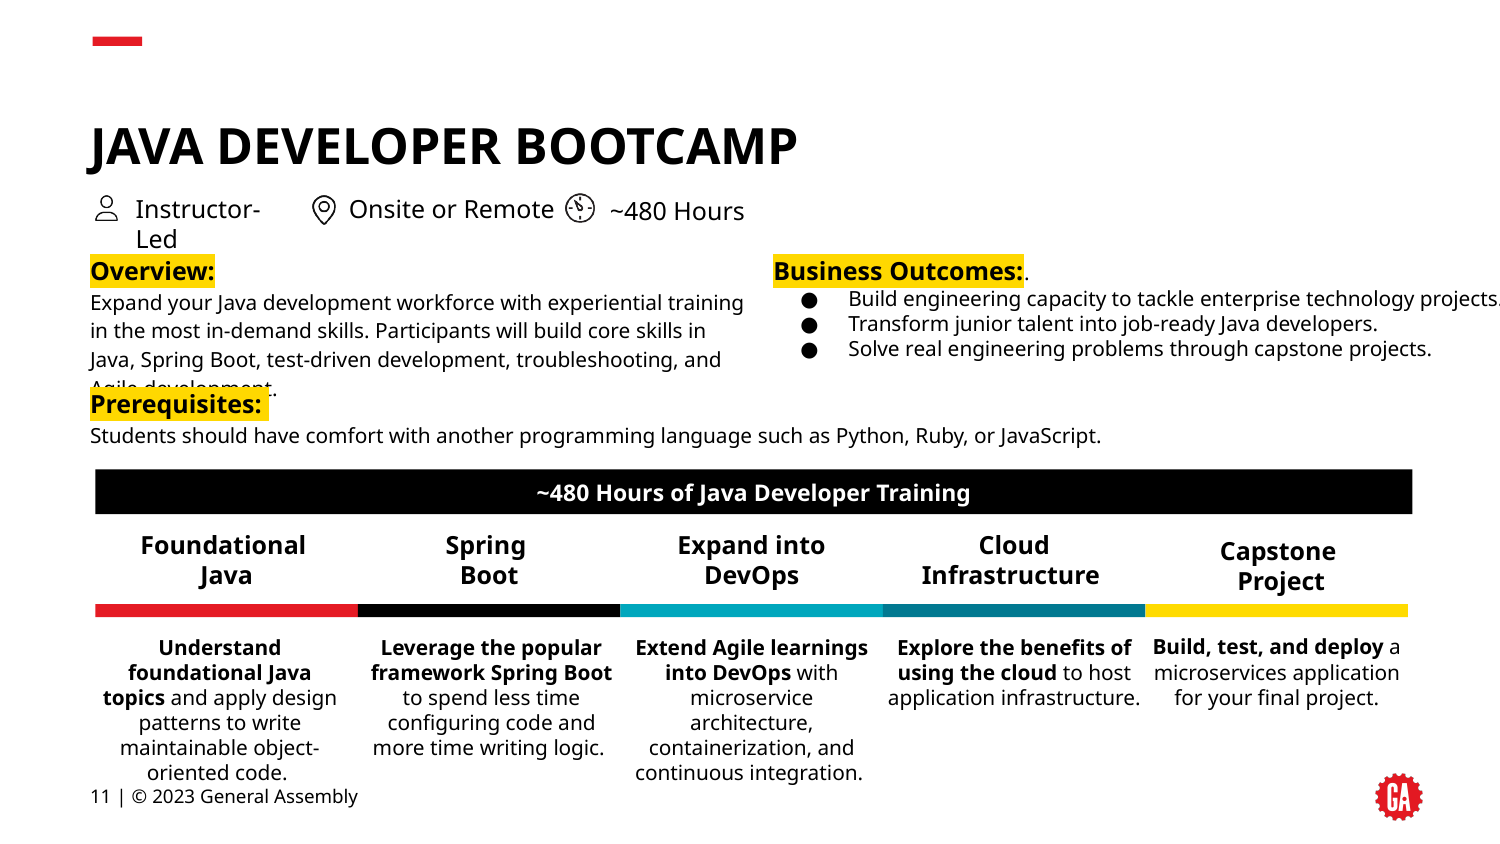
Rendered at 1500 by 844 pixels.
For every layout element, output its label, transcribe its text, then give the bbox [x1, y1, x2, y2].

title JAVA DEVELOPER BOOTCAMP [75, 99, 1435, 194]
text_box [357, 604, 620, 618]
picture [95, 194, 119, 222]
text_box Overview: Expand your Java development workforce with experiential training in the most in-demand skills. Participants will build core skills in Java, Spring Boot, test-driven development, troubleshooting, and Agile development. [74, 240, 758, 398]
picture [1373, 771, 1425, 823]
text_box Onsite or Remote [333, 178, 572, 238]
text_box Business Outcomes:. Build engineering capacity to tackle enterprise technology projects. Transform junior talent into job-ready Java developers. Solve real engineering problems through capstone projects. [758, 240, 1500, 391]
text_box Cloud Infrastructure [887, 514, 1142, 592]
text_box Expand into DevOps [624, 514, 879, 592]
text_box Capstone Project [1154, 520, 1409, 598]
text_box ~480 Hours of Java Developer Training [95, 469, 1413, 515]
text_box [882, 604, 1145, 618]
text_box Extend Agile learnings into DevOps with microservice architecture, containerization, and continuous integration. [624, 629, 879, 729]
picture [312, 194, 336, 226]
text_box Foundational Java [99, 514, 354, 592]
text_box Leverage the popular framework Spring Boot to spend less time configuring code and more time writing logic. [364, 629, 619, 729]
text_box 11 | © 2023 General Assembly [75, 764, 465, 830]
text_box Explore the benefits of using the cloud to host application infrastructure. [887, 629, 1141, 729]
text_box Build, test, and deploy a microservices application for your final project. [1150, 628, 1404, 729]
text_box Instructor-Led [120, 178, 313, 238]
text_box Spring Boot [362, 514, 616, 592]
text_box ~480 Hours [594, 180, 772, 240]
text_box [1145, 604, 1408, 618]
text_box Prerequisites: Students should have comfort with another programming language such as Python, Ruby, or JavaScript. [75, 373, 1435, 452]
text_box Understand foundational Java topics and apply design patterns to write maintainable object-oriented code. [93, 629, 347, 729]
text_box [620, 604, 882, 618]
text_box [95, 604, 357, 618]
picture [565, 192, 596, 224]
